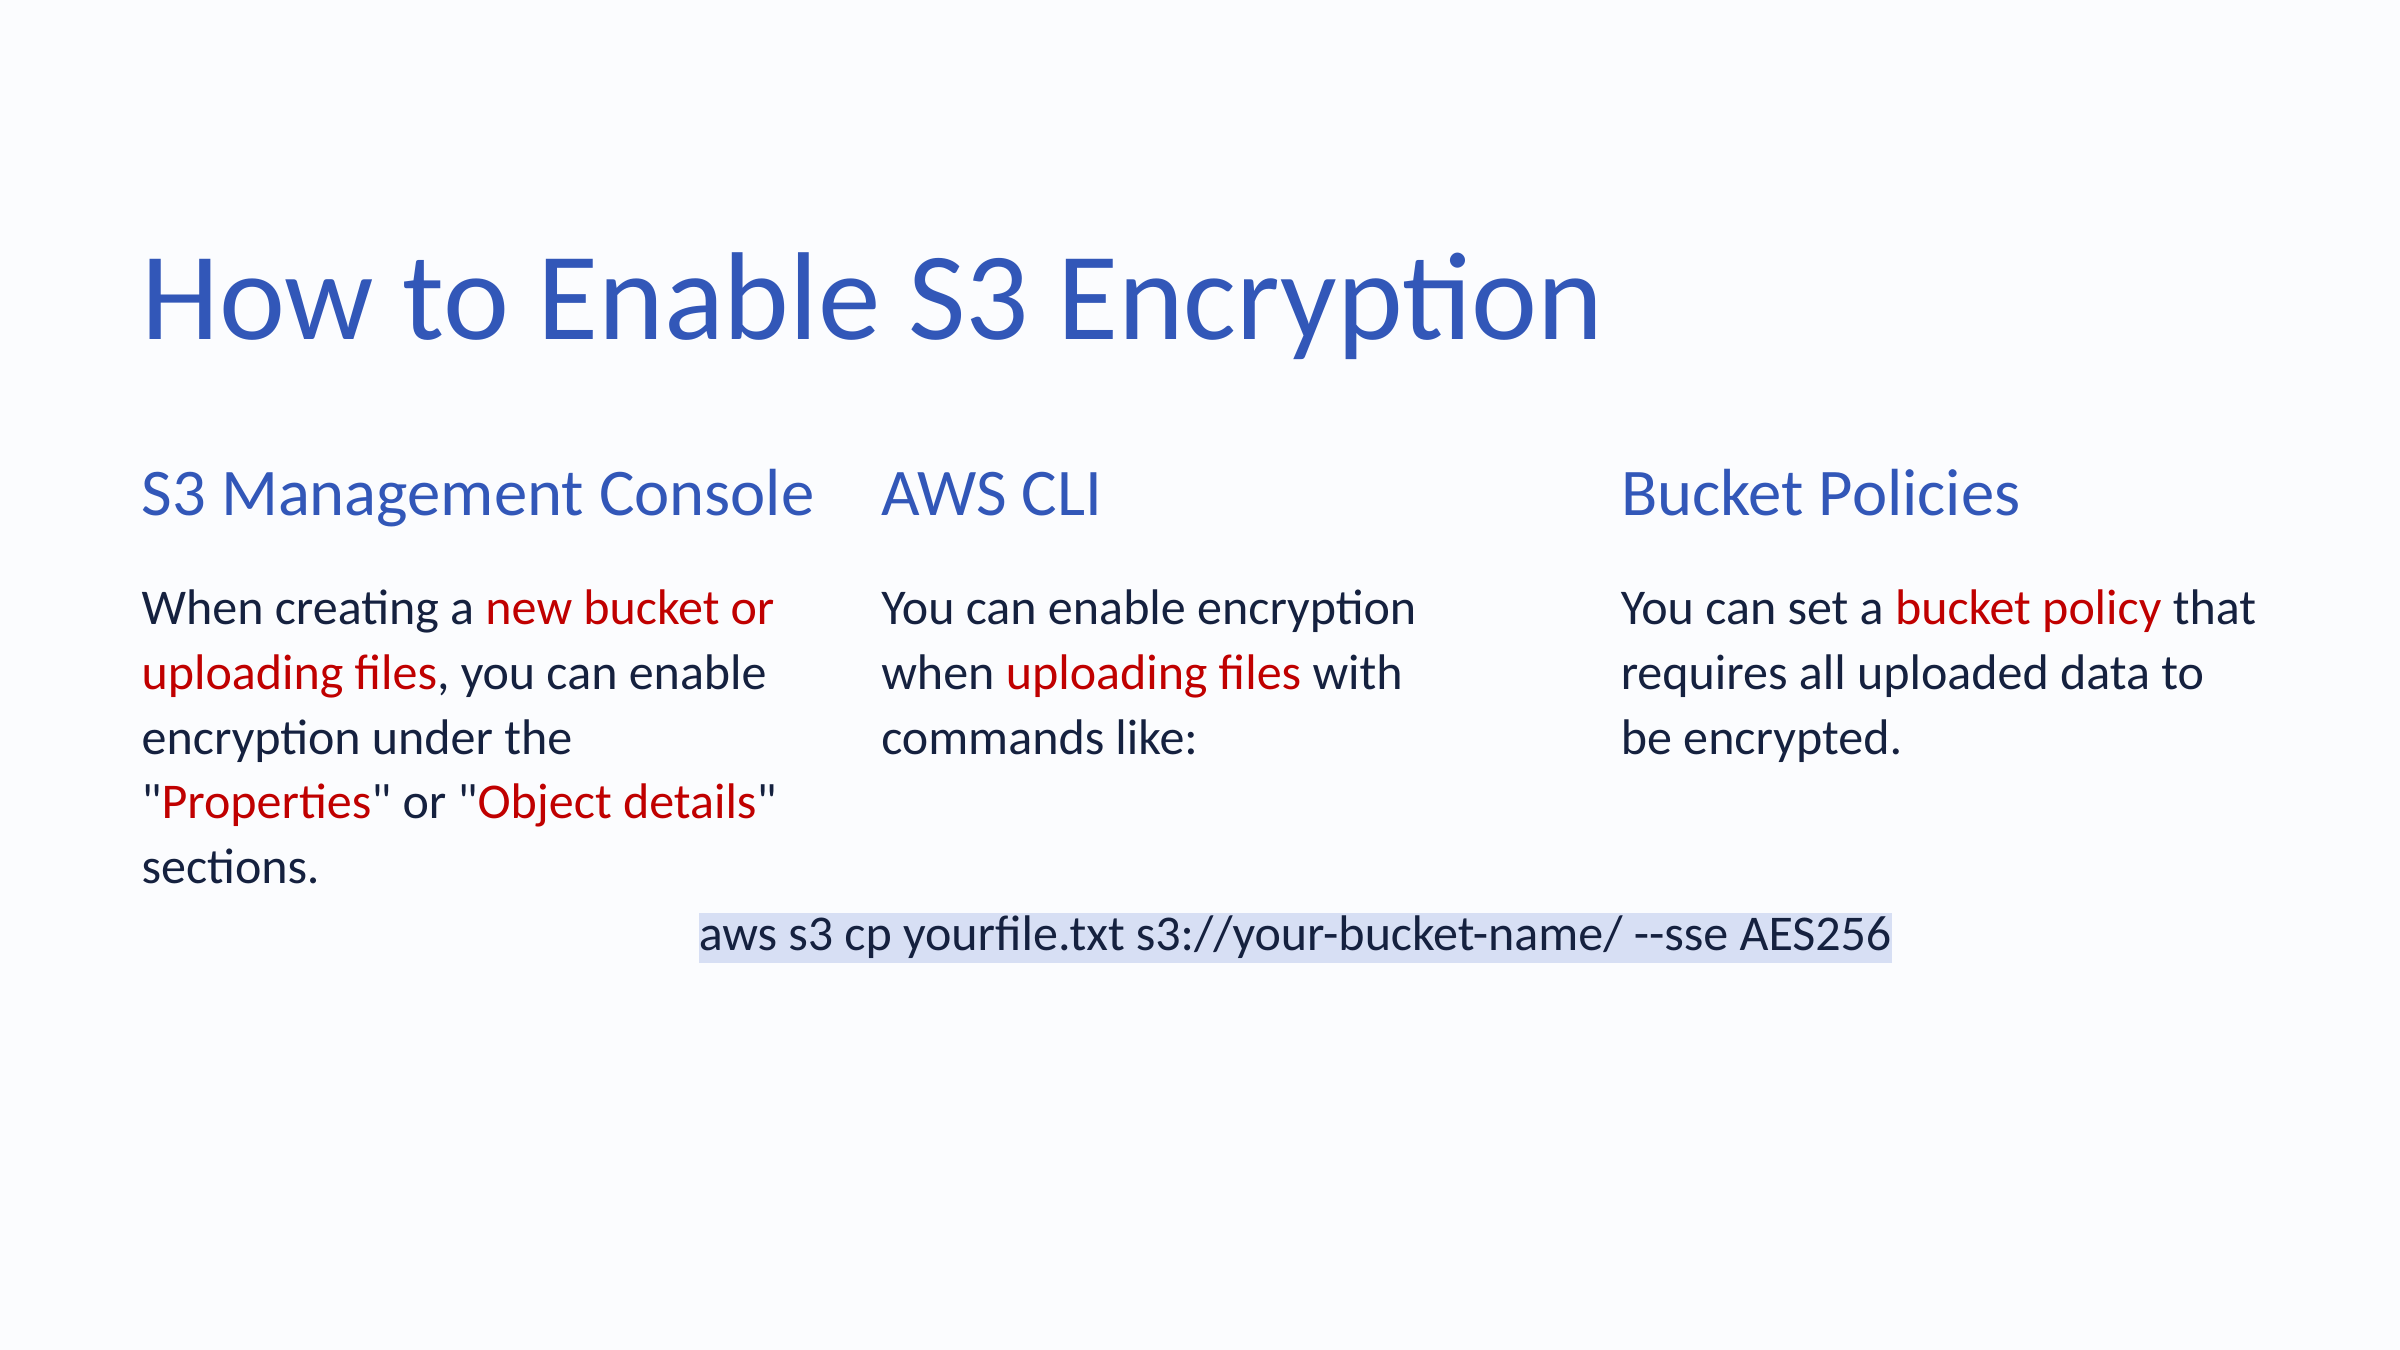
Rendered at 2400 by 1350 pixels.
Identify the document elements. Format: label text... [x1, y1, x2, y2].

text_box How to Enable S3 Encryption [141, 238, 1531, 366]
text_box Bucket Policies [1620, 466, 2128, 530]
text_box You can set a bucket policy that requires all uploaded data to be encrypted. [1620, 570, 2261, 765]
text_box You can enable encryption when uploading files with commands like: [881, 570, 1521, 765]
text_box aws s3 cp yourfile.txt s3://your-bucket-name/ --sse AES256 [699, 895, 1941, 970]
text_box S3 Management Console [141, 466, 729, 530]
text_box When creating a new bucket or uploading files, you can enable encryption under the "Properties" or "Object details" sections. [141, 570, 782, 915]
text_box AWS CLI [881, 466, 1388, 530]
